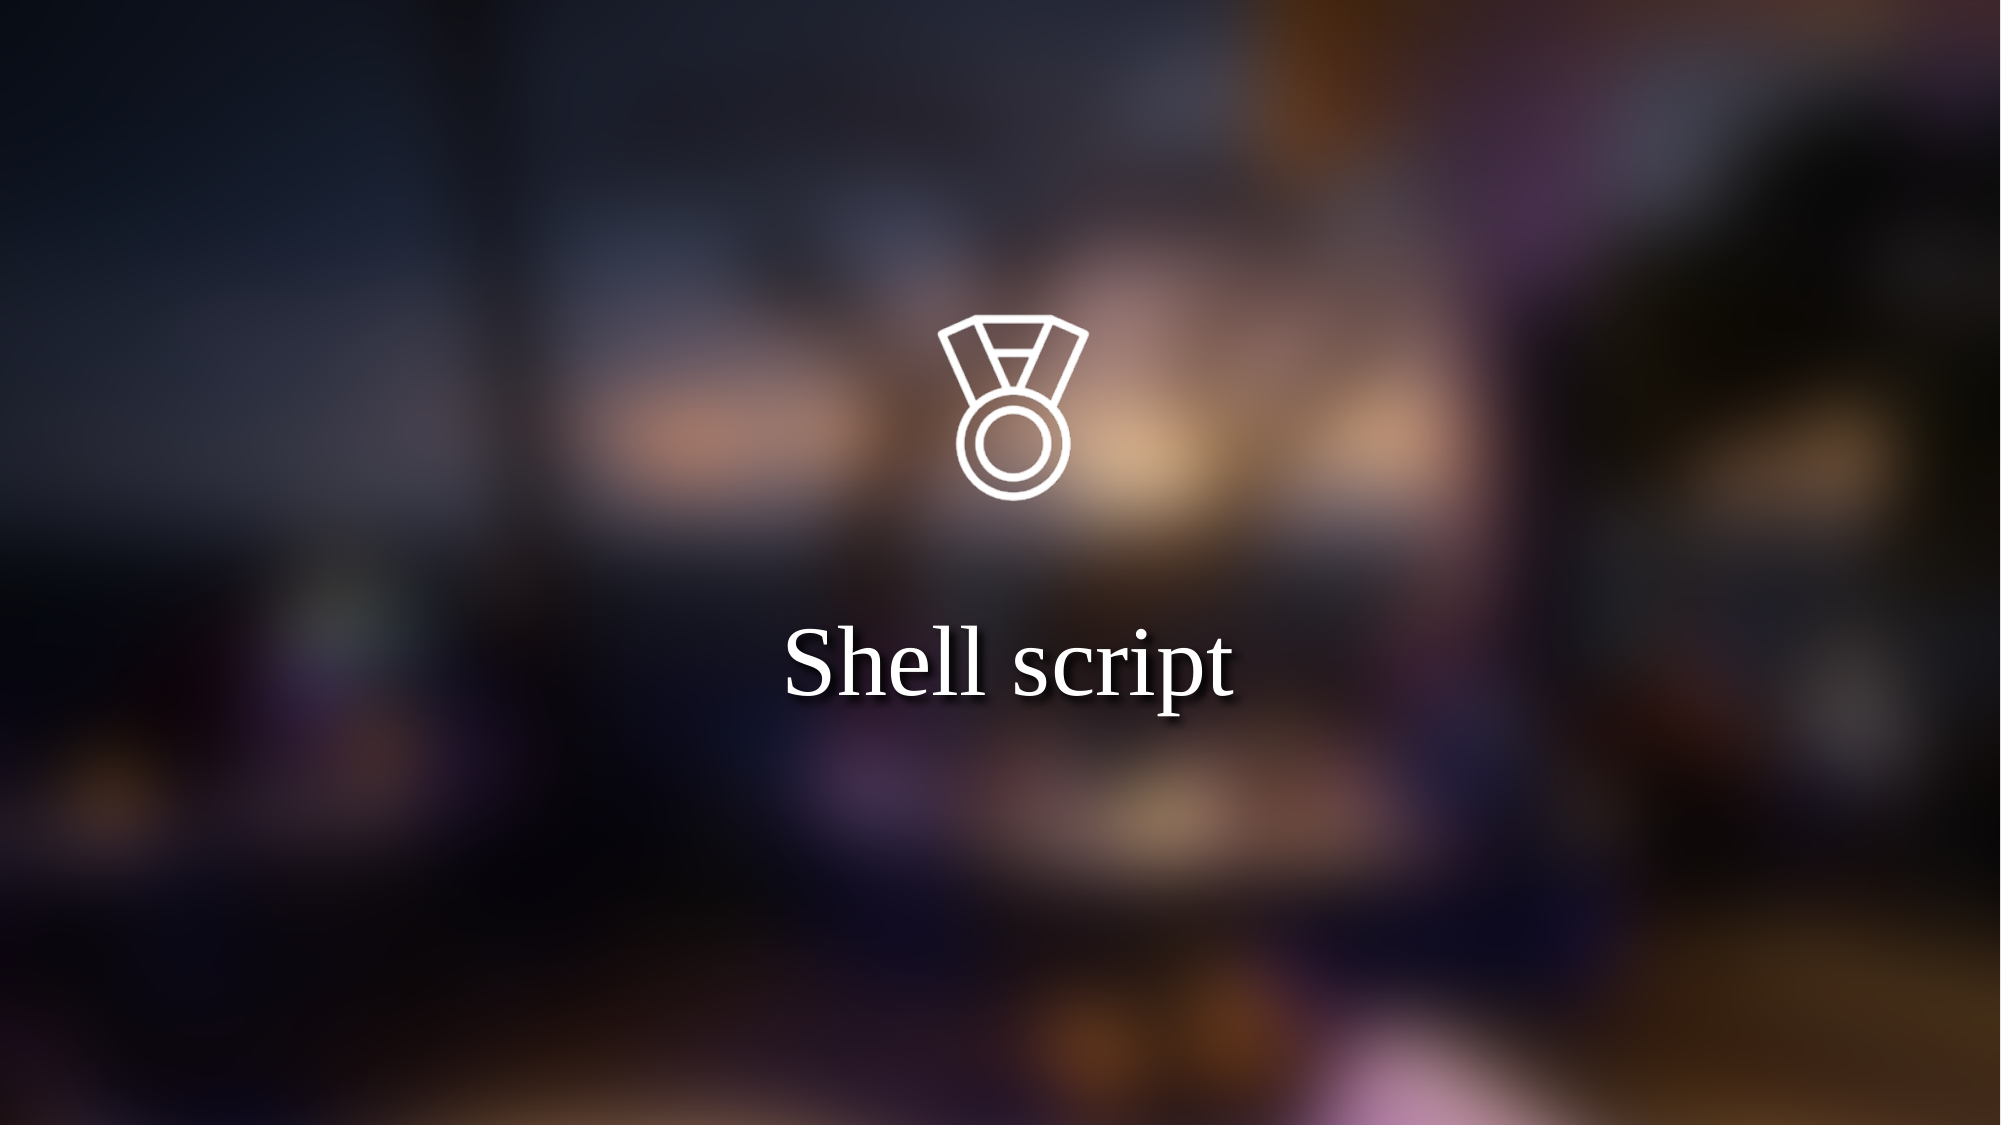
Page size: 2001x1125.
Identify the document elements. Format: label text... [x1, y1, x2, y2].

text_box Shell script [305, 601, 1711, 902]
picture [0, 0, 2001, 1125]
